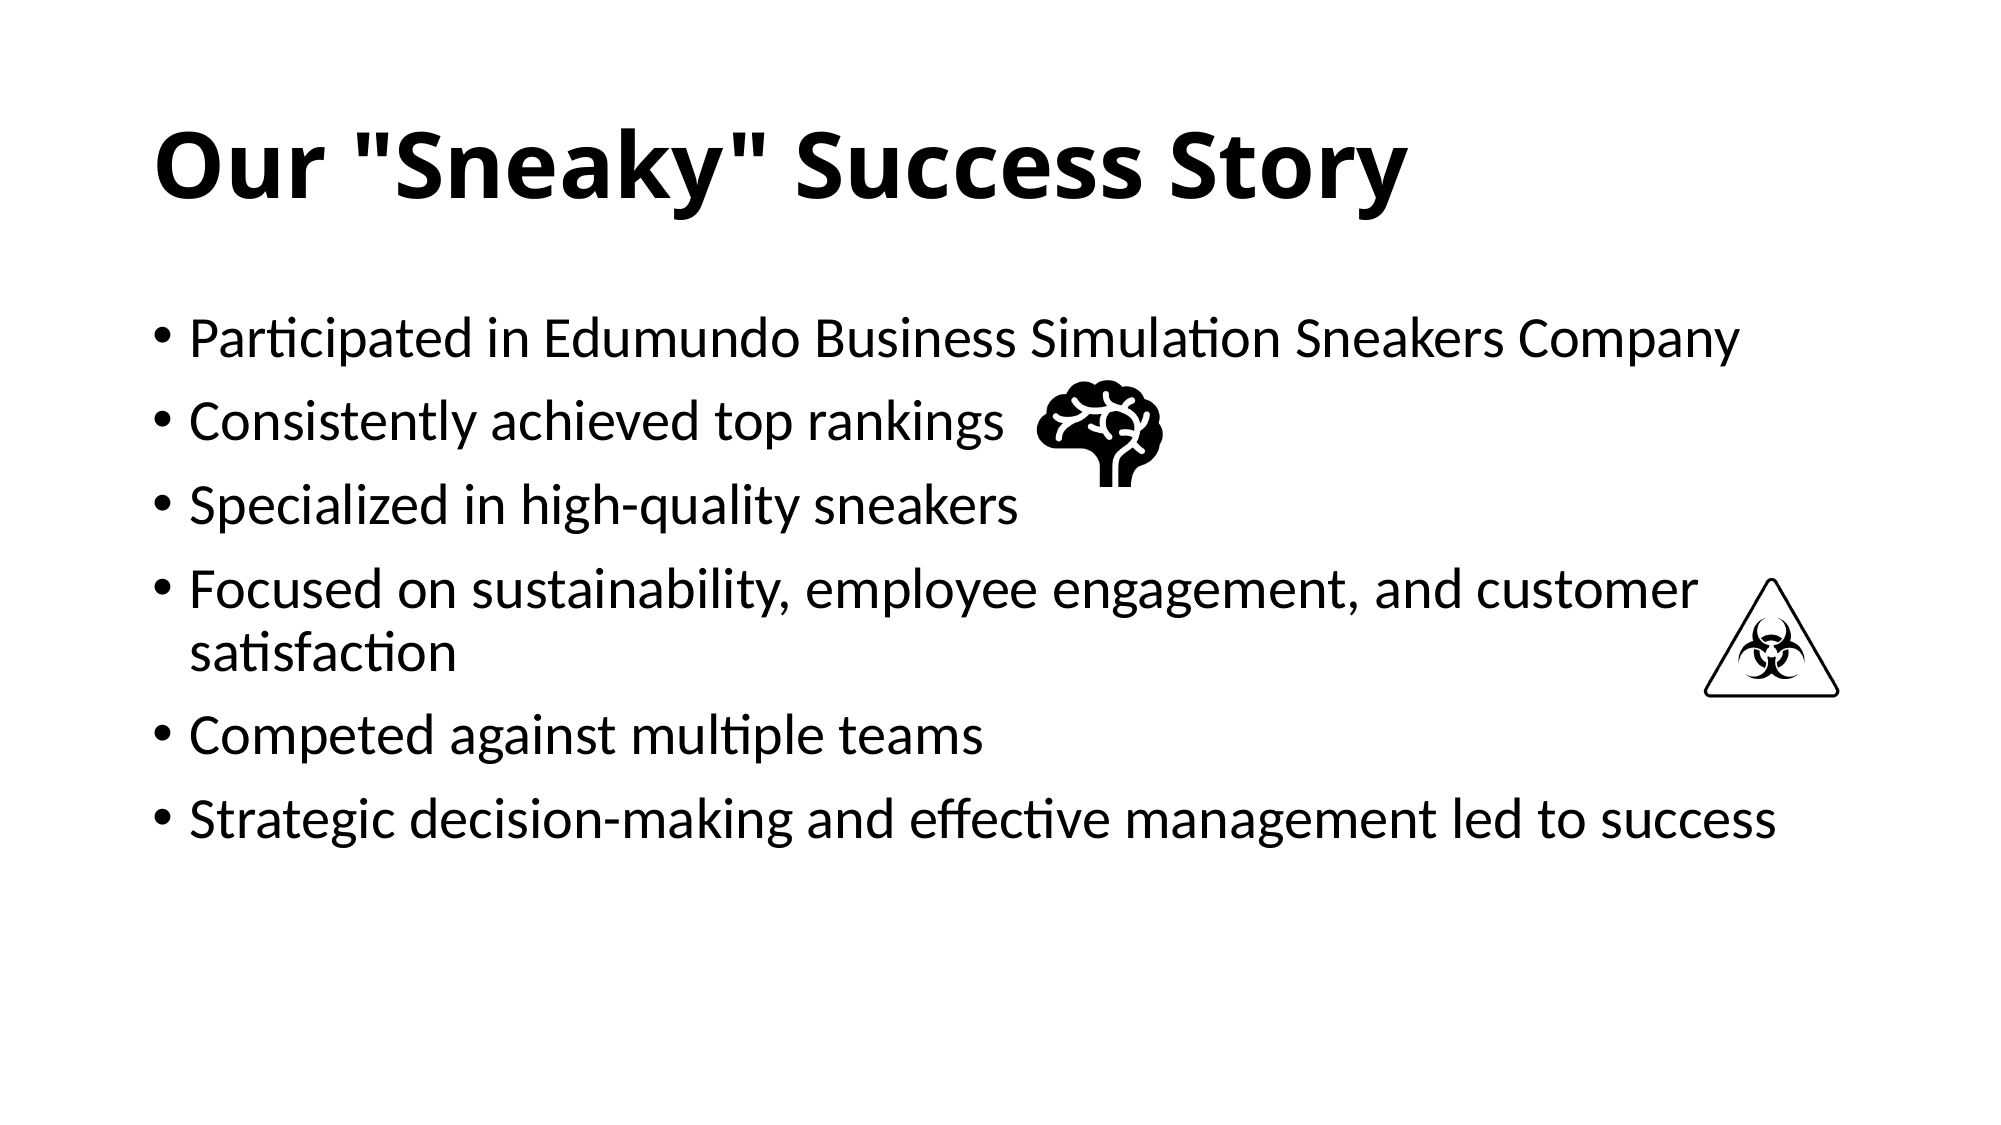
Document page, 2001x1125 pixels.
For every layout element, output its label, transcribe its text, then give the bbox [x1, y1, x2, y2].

list Participated in Edumundo Business Simulation Sneakers Company Consistently achieved top rankings Specialized in high-quality sneakers Focused on sustainability, employee engagement, and customer satisfaction Competed against multiple teams Strategic decision-making and effective management led to success [137, 299, 1863, 1014]
title Our "Sneaky" Success Story [137, 59, 1863, 278]
picture [1696, 562, 1847, 713]
picture [1024, 358, 1175, 509]
